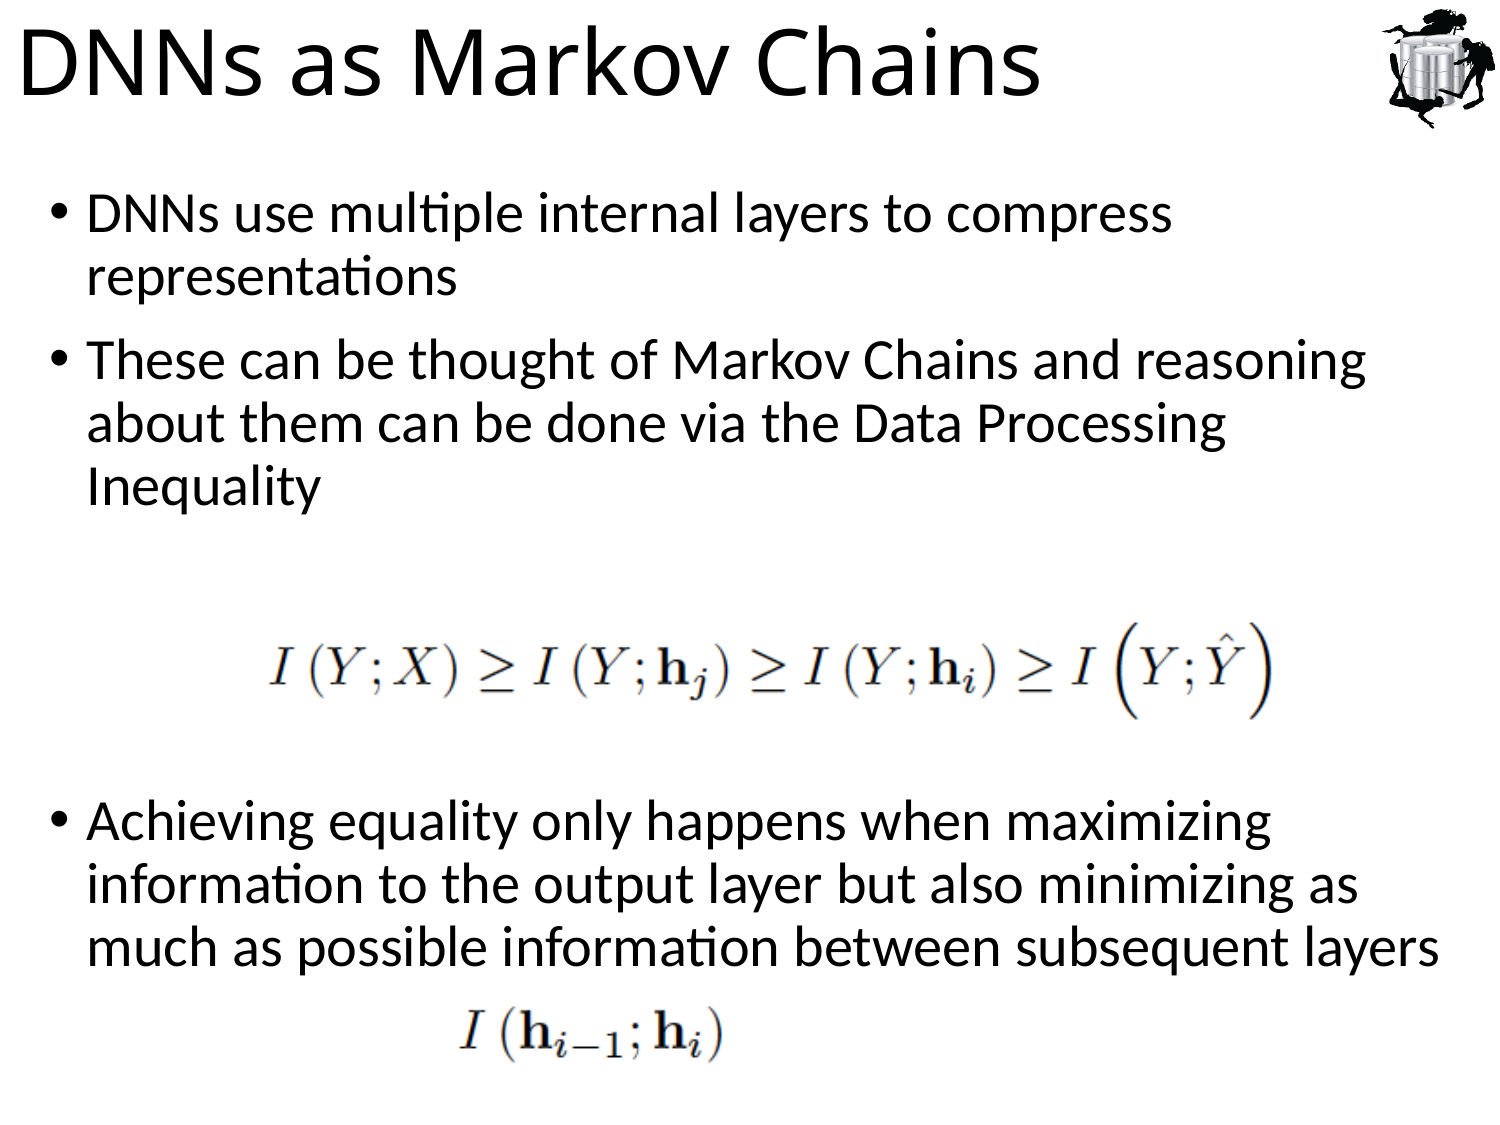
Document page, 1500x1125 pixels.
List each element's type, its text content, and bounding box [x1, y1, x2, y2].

picture [451, 996, 758, 1087]
list DNNs use multiple internal layers to compress representations These can be thought of Markov Chains and reasoning about them can be done via the Data Processing Inequality Achieving equality only happens when maximizing information to the output layer but also minimizing as much as possible information between subsequent layers [34, 174, 1482, 1014]
picture [165, 593, 1294, 748]
title DNNs as Markov Chains [0, 0, 1377, 131]
picture [1377, 5, 1498, 131]
